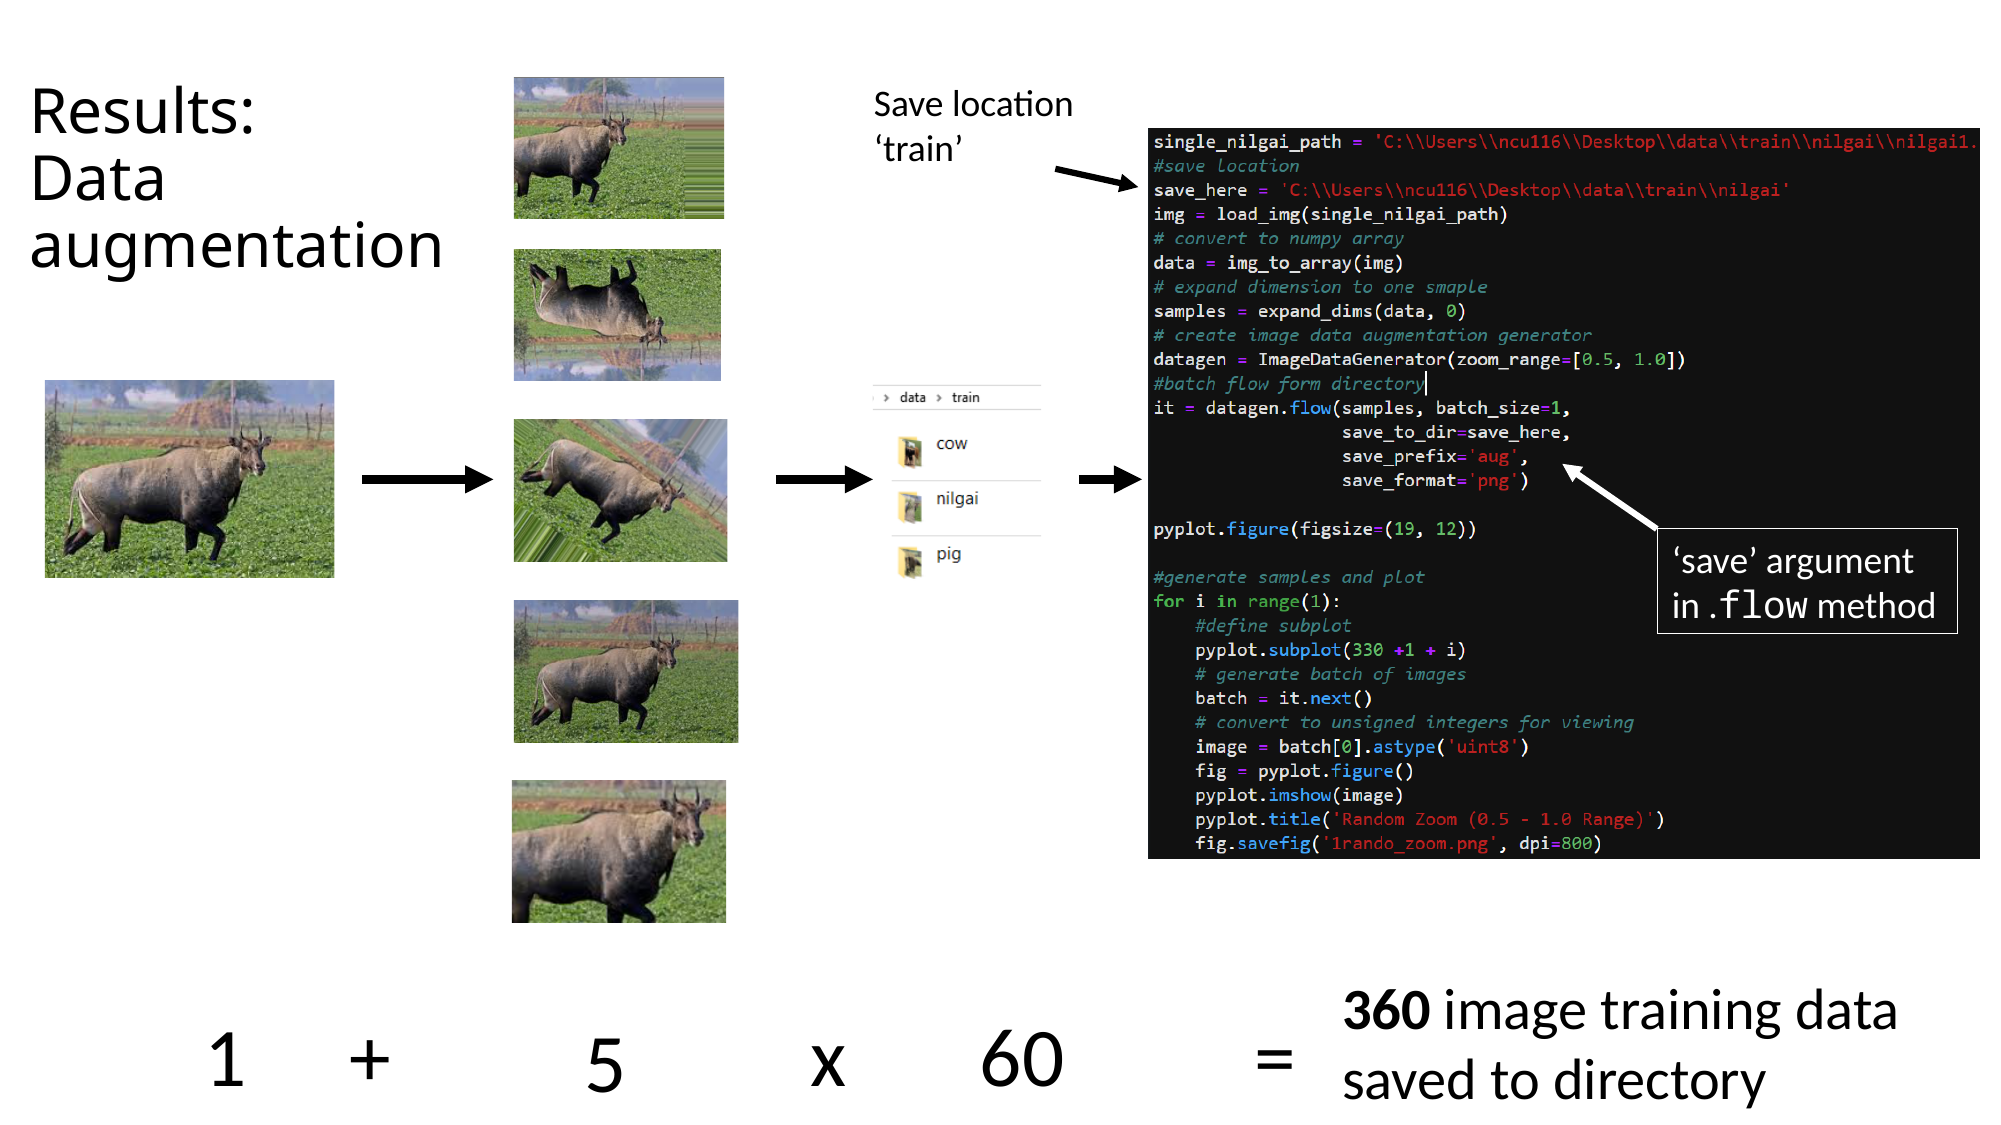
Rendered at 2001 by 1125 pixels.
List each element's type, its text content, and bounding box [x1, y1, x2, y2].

text_box Save location ‘train’ [859, 71, 1111, 177]
text_box = [1239, 996, 1327, 1111]
text_box 360 image training data saved to directory [1327, 963, 1958, 1119]
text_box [1562, 463, 1657, 529]
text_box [1055, 168, 1139, 188]
picture [44, 380, 335, 578]
text_box + [334, 996, 423, 1111]
title Results: Data augmentation [14, 71, 528, 289]
text_box 60 [964, 996, 1087, 1111]
text_box 1 [189, 996, 278, 1111]
picture [872, 378, 1042, 603]
text_box x [795, 996, 883, 1111]
text_box 5 [569, 1001, 714, 1116]
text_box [511, 76, 739, 923]
picture [1148, 128, 1980, 859]
